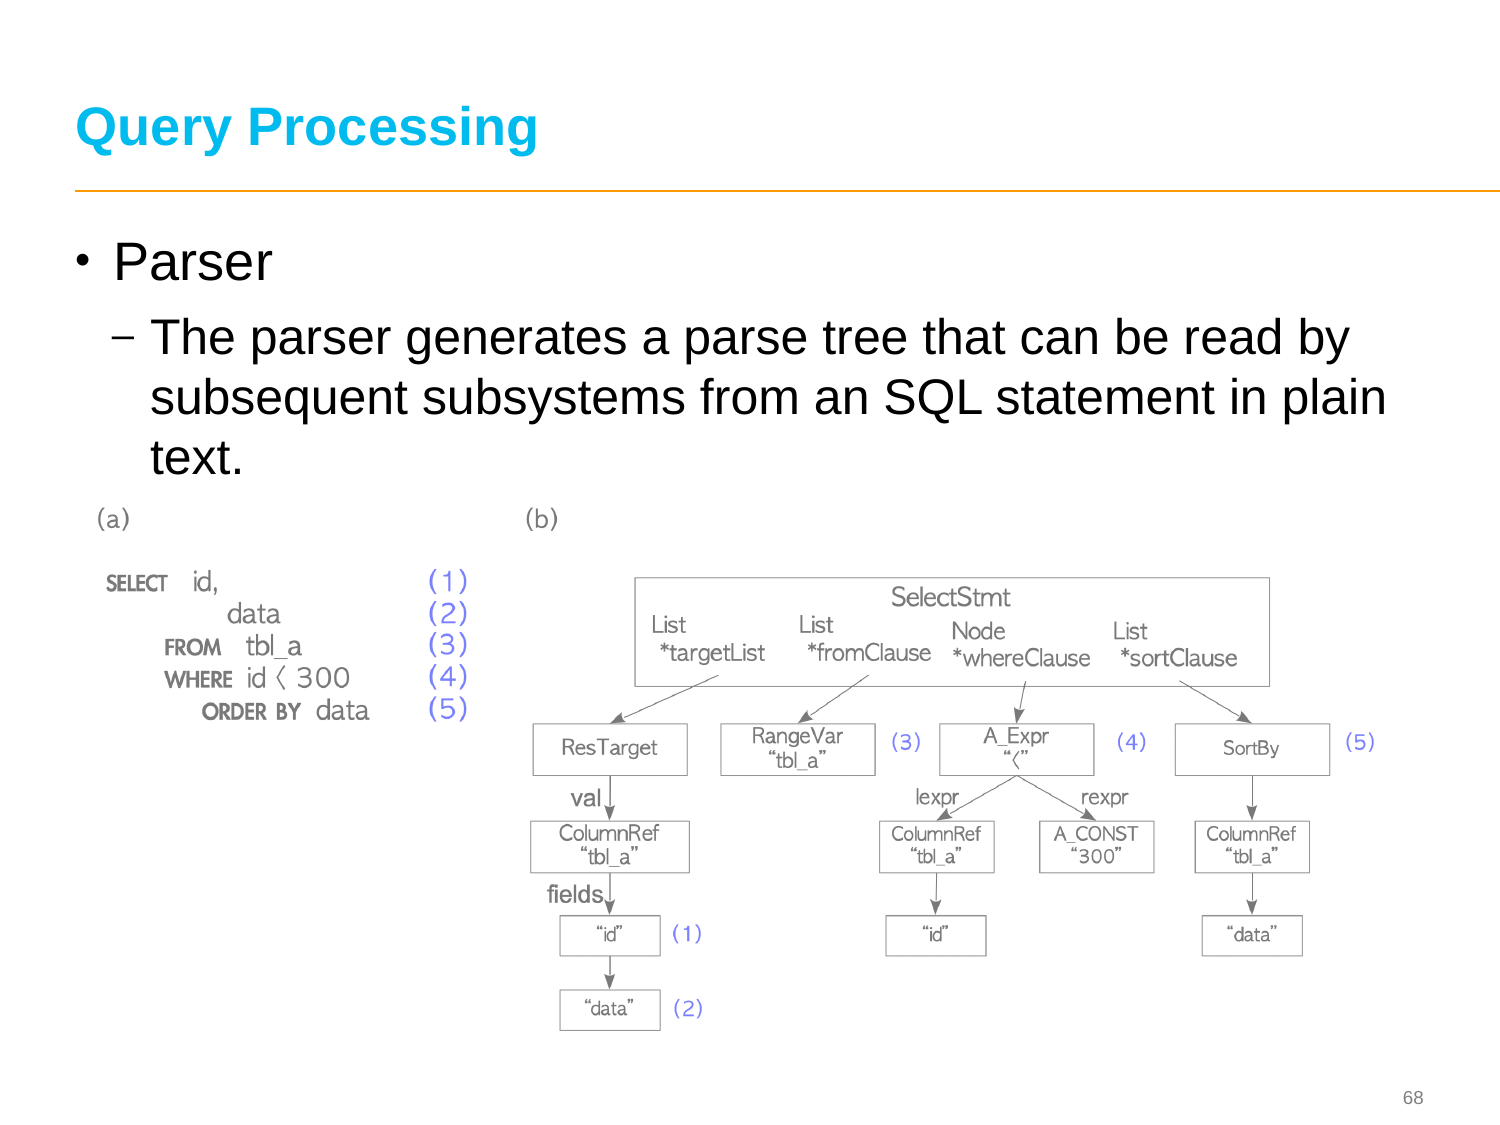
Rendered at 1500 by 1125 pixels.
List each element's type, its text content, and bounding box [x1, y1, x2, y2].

list Parser The parser generates a parse tree that can be read by subsequent subsystems from an SQL statement in plain text. [75, 226, 1425, 477]
picture [49, 475, 1422, 1083]
title Query Processing [75, 27, 1422, 157]
